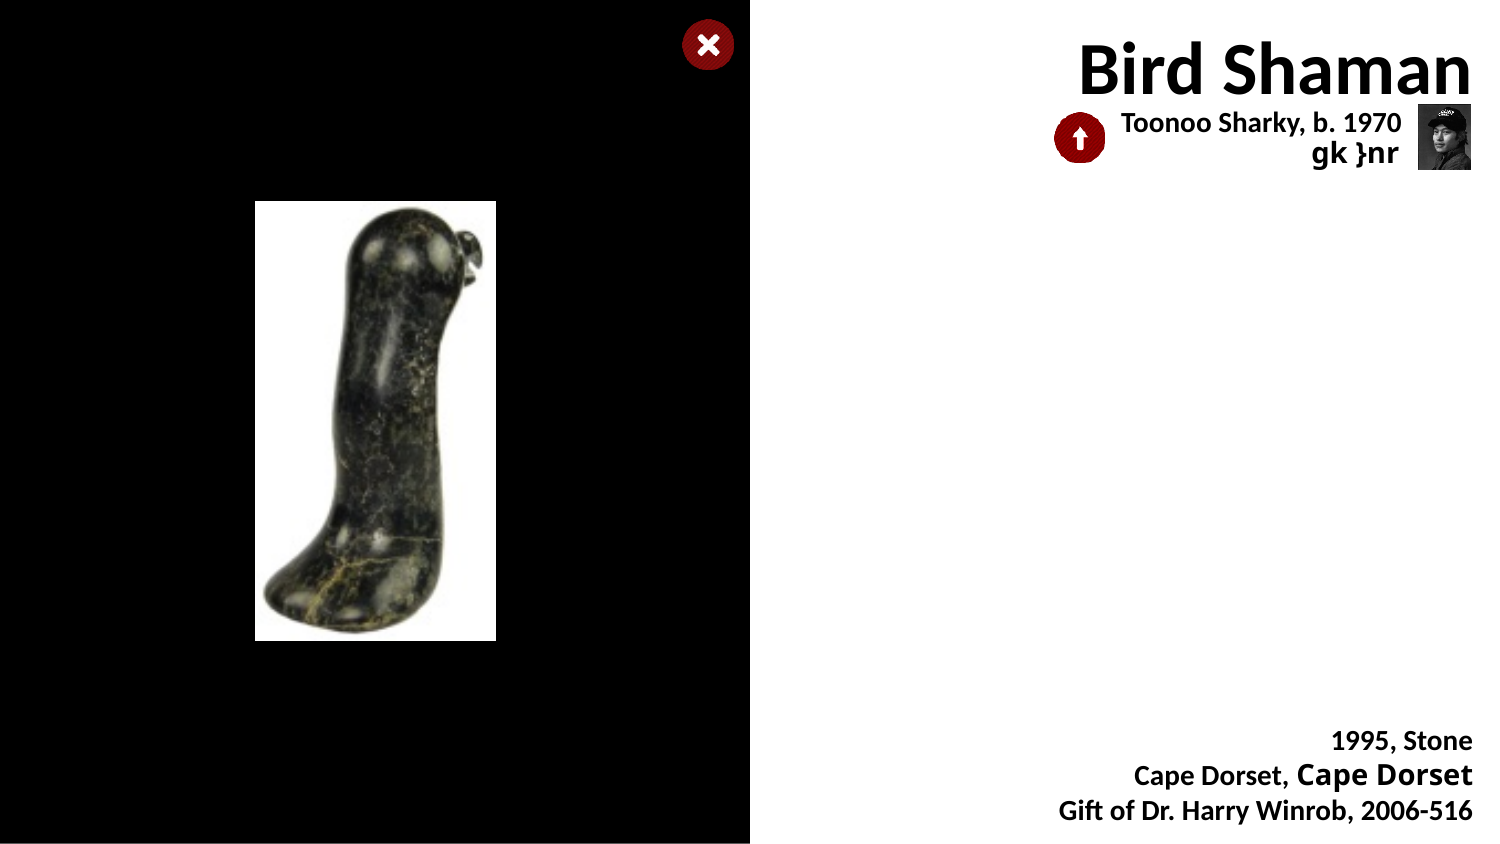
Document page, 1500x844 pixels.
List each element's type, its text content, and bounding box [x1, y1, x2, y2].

picture [1418, 104, 1471, 170]
text_box 1995, Stone Cape Dorset, Cape Dorset Gift of Dr. Harry Winrob, 2006-516 [761, 714, 1489, 827]
text_box gk }nr [1311, 133, 1400, 169]
text_box Bird Shaman [754, 19, 1489, 110]
text_box Toonoo Sharky, b. 1970 [1120, 102, 1402, 138]
picture [1053, 111, 1105, 163]
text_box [0, 0, 751, 844]
